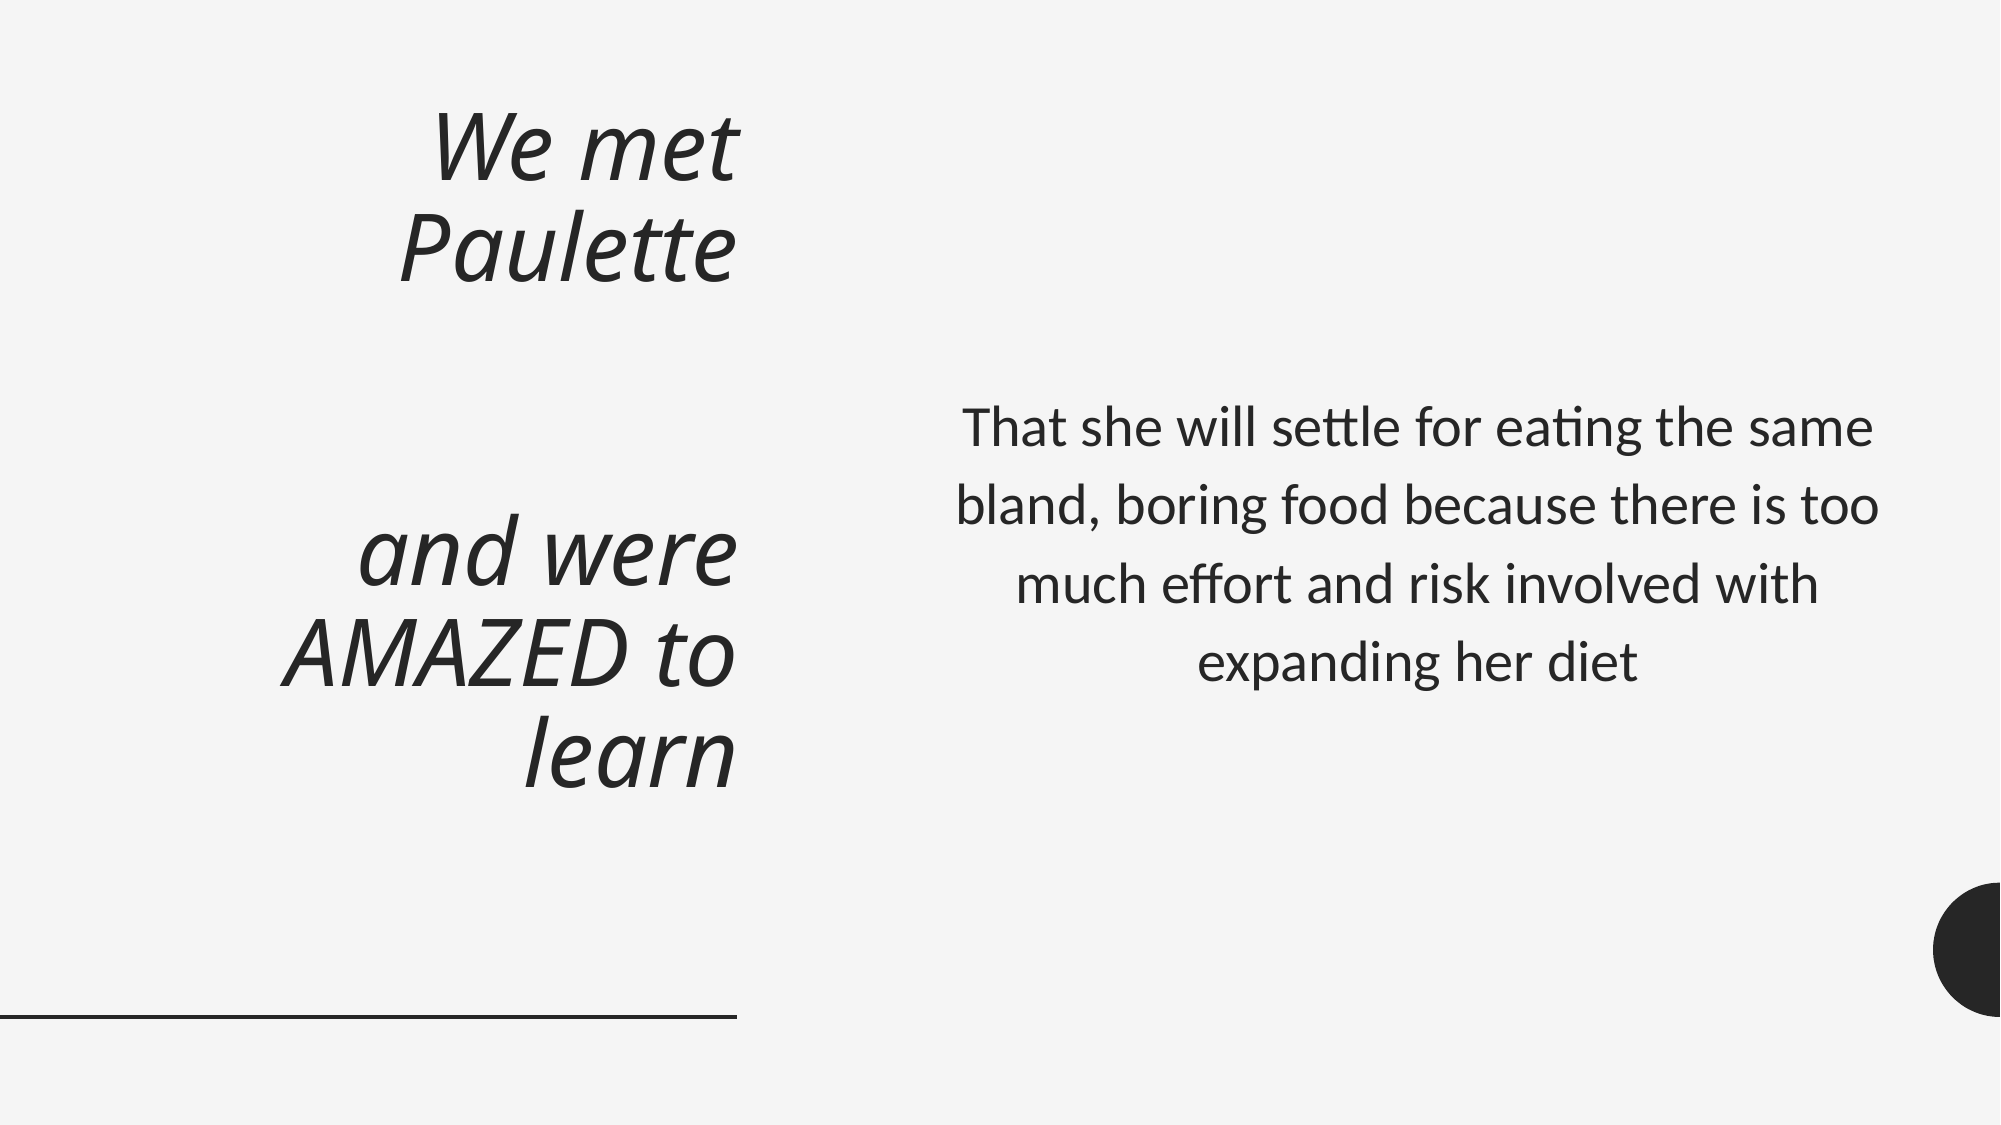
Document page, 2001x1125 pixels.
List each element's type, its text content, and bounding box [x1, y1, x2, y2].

title We met Paulette and were AMAZED to learn [125, 91, 754, 905]
list That she will settle for eating the same bland, boring food because there is too much effort and risk involved with expanding her diet [905, 372, 1931, 768]
